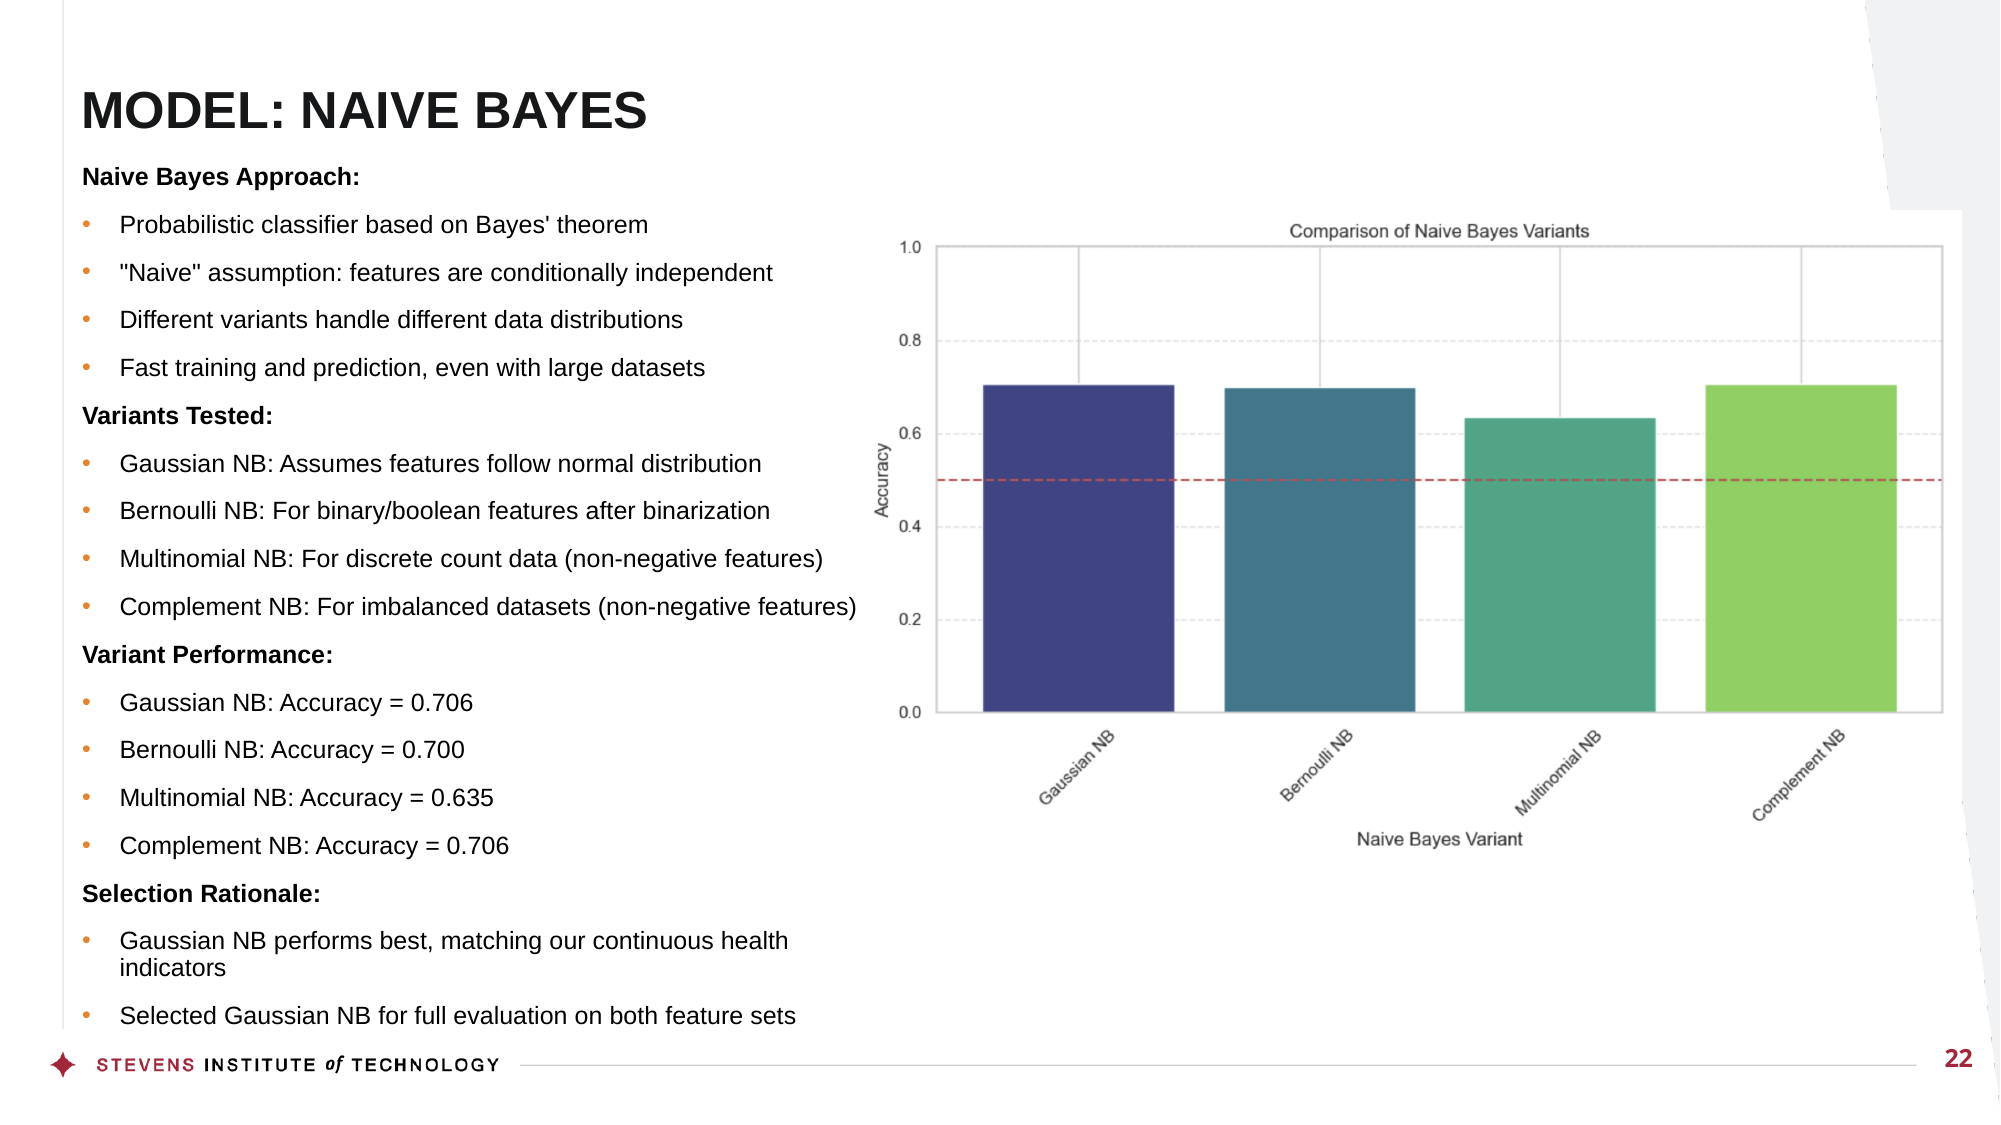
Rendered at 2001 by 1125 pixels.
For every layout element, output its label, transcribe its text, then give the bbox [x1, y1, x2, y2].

title MODEL: NAIVE BAYES [66, 76, 1824, 294]
list Naive Bayes Approach: Probabilistic classifier based on Bayes' theorem "Naive" assumption: features are conditionally independent Different variants handle different data distributions Fast training and prediction, even with large datasets Variants Tested: Gaussian NB: Assumes features follow normal distribution Bernoulli NB: For binary/boolean features after binarization Multinomial NB: For discrete count data (non-negative features) Complement NB: For imbalanced datasets (non-negative features) Variant Performance: Gaussian NB: Accuracy = 0.706 Bernoulli NB: Accuracy = 0.700 Multinomial NB: Accuracy = 0.635 Complement NB: Accuracy = 0.706 Selection Rationale: Gaussian NB performs best, matching our continuous health indicators Selected Gaussian NB for full evaluation on both feature sets [67, 156, 917, 1030]
slide_number 22 [1538, 1029, 1988, 1090]
picture [860, 210, 1962, 858]
